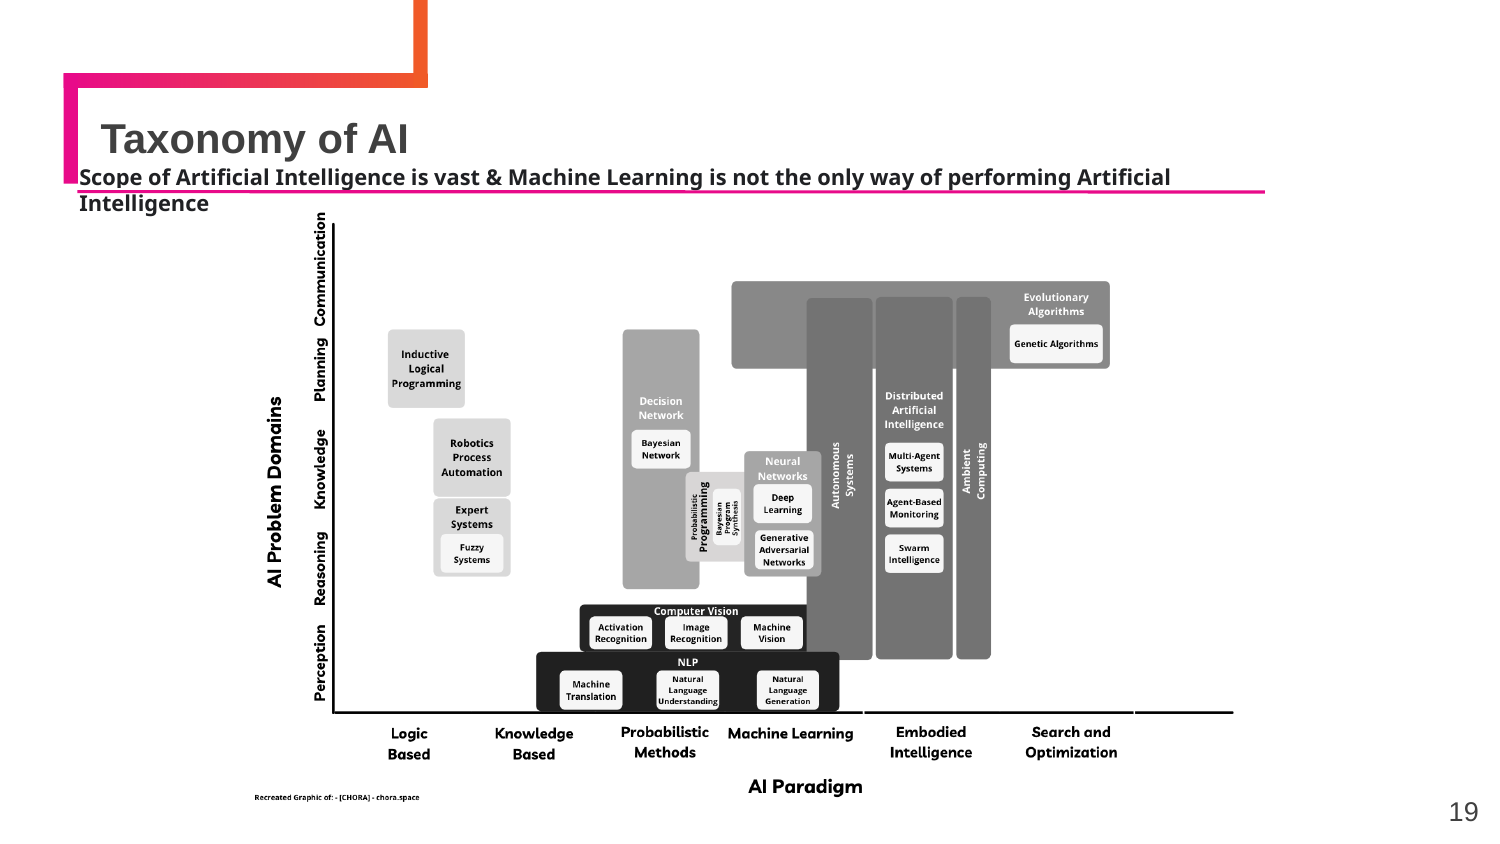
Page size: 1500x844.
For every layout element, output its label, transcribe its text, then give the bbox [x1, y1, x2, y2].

title Taxonomy of AI [100, 117, 1455, 259]
text_box Scope of Artificial Intelligence is vast & Machine Learning is not the only way of performing Artificial Intelligence [68, 152, 1300, 228]
slide_number 19 [1403, 779, 1494, 844]
picture [253, 207, 1247, 808]
